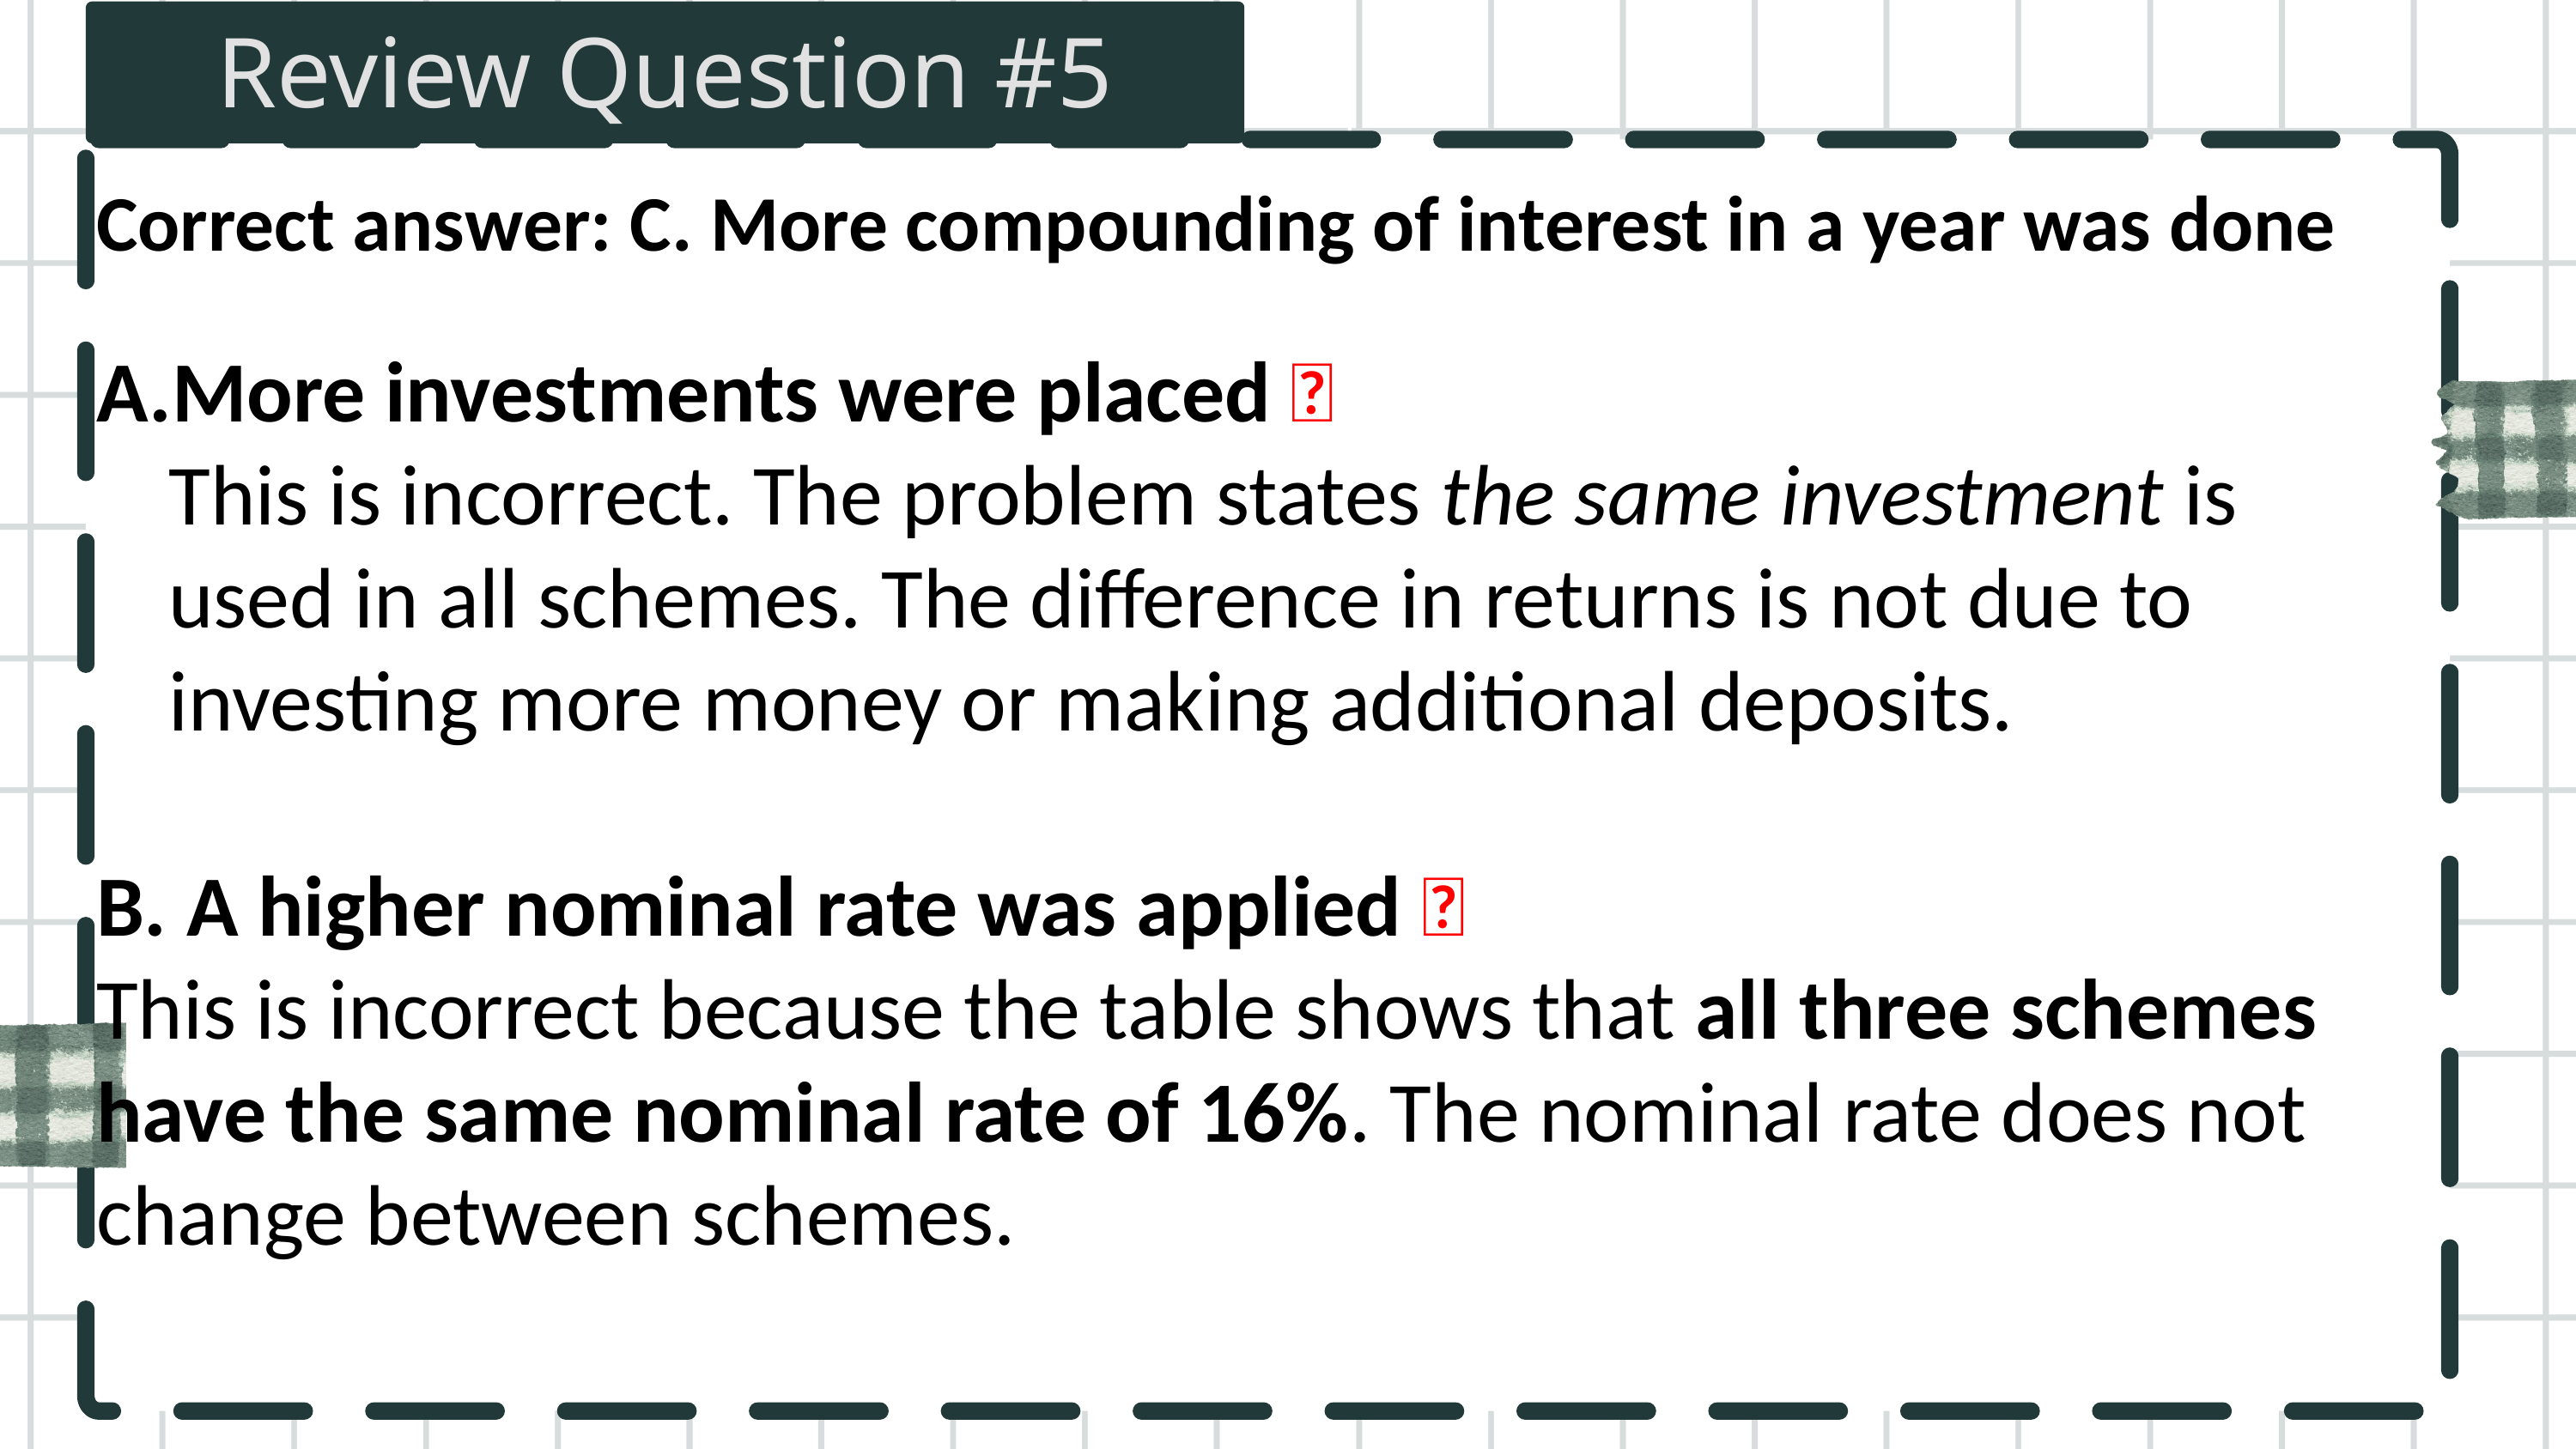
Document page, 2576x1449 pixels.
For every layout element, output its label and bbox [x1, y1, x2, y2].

text_box [85, 139, 2451, 1411]
text_box [85, 1, 1245, 144]
text_box [0, 0, 2576, 1449]
